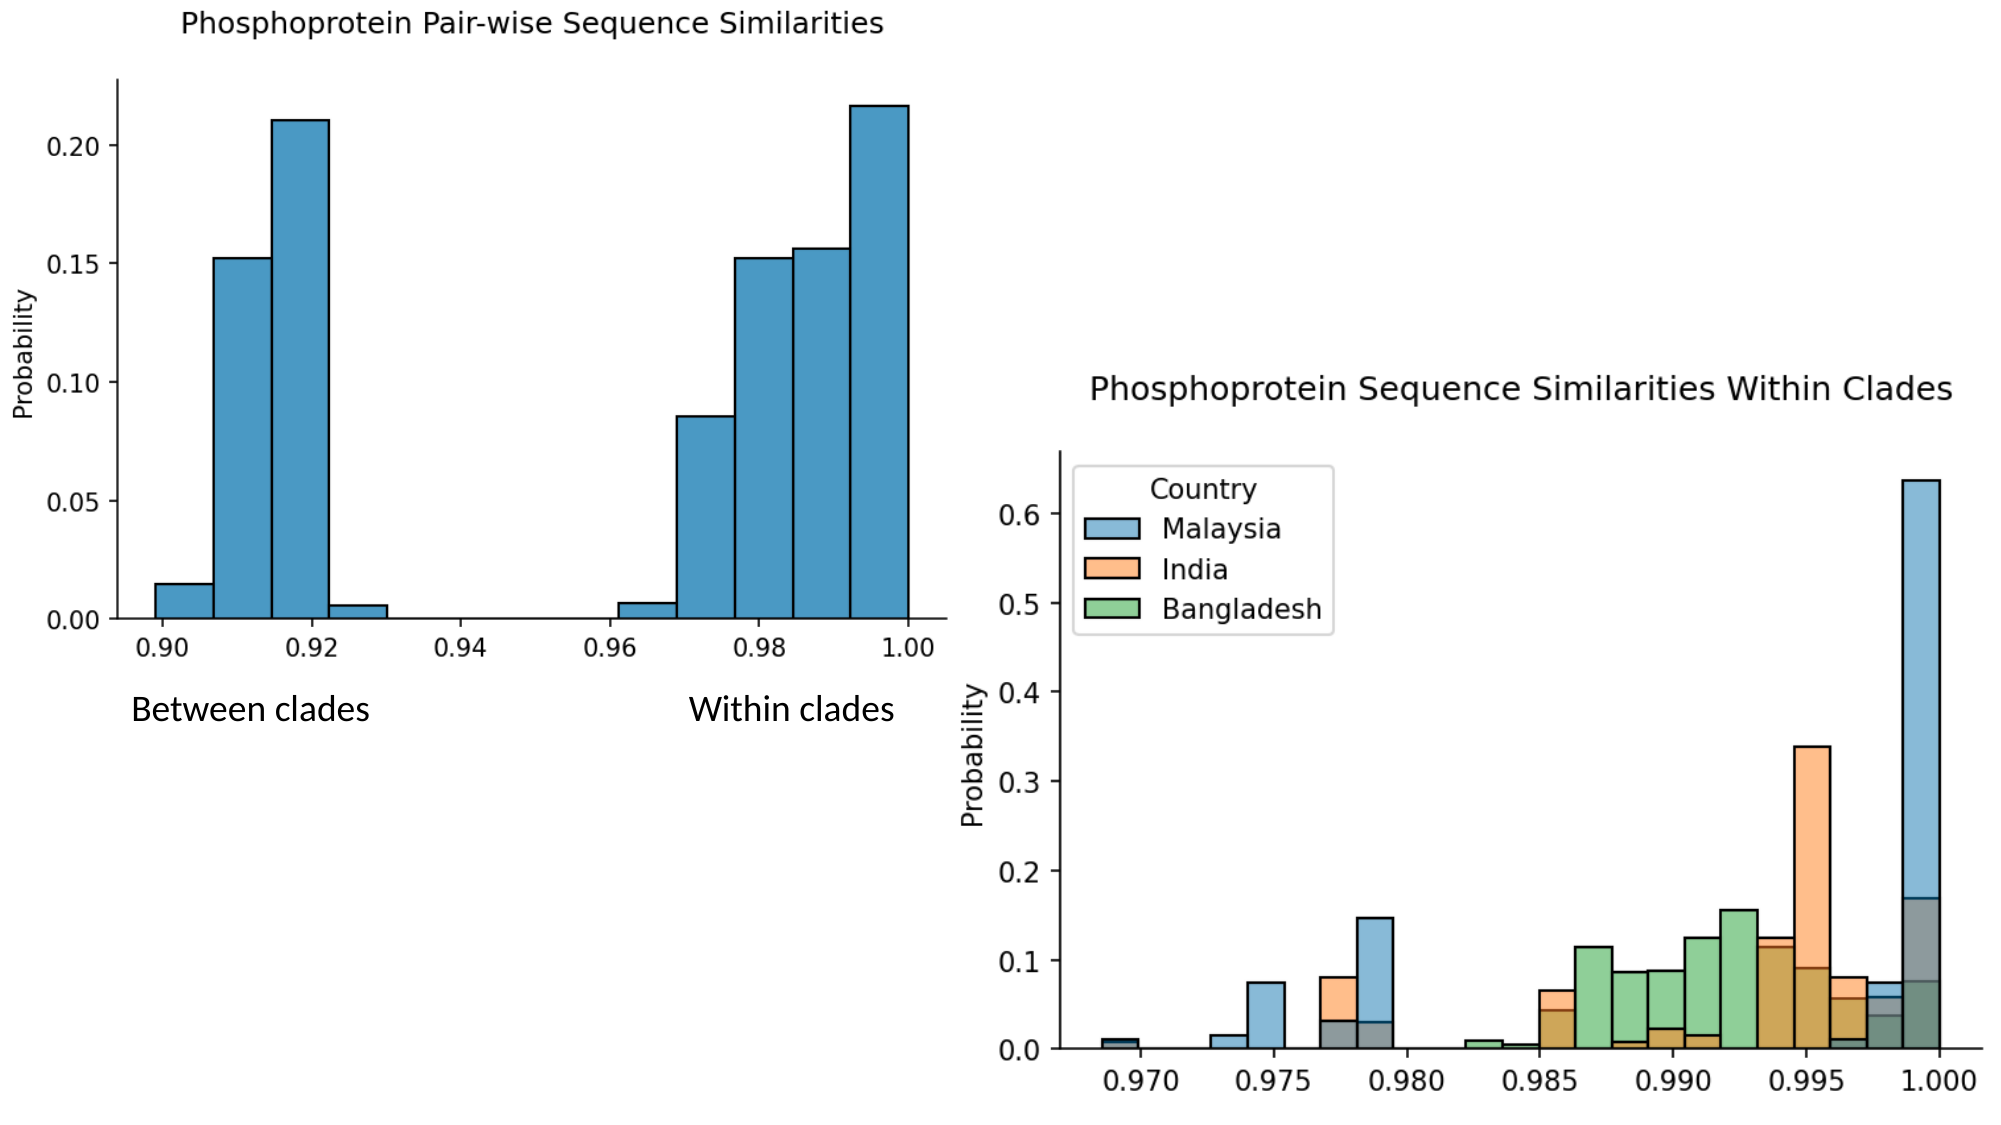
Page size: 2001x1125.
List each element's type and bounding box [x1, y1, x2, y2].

picture [952, 362, 1998, 1112]
text_box [0, 0, 956, 738]
